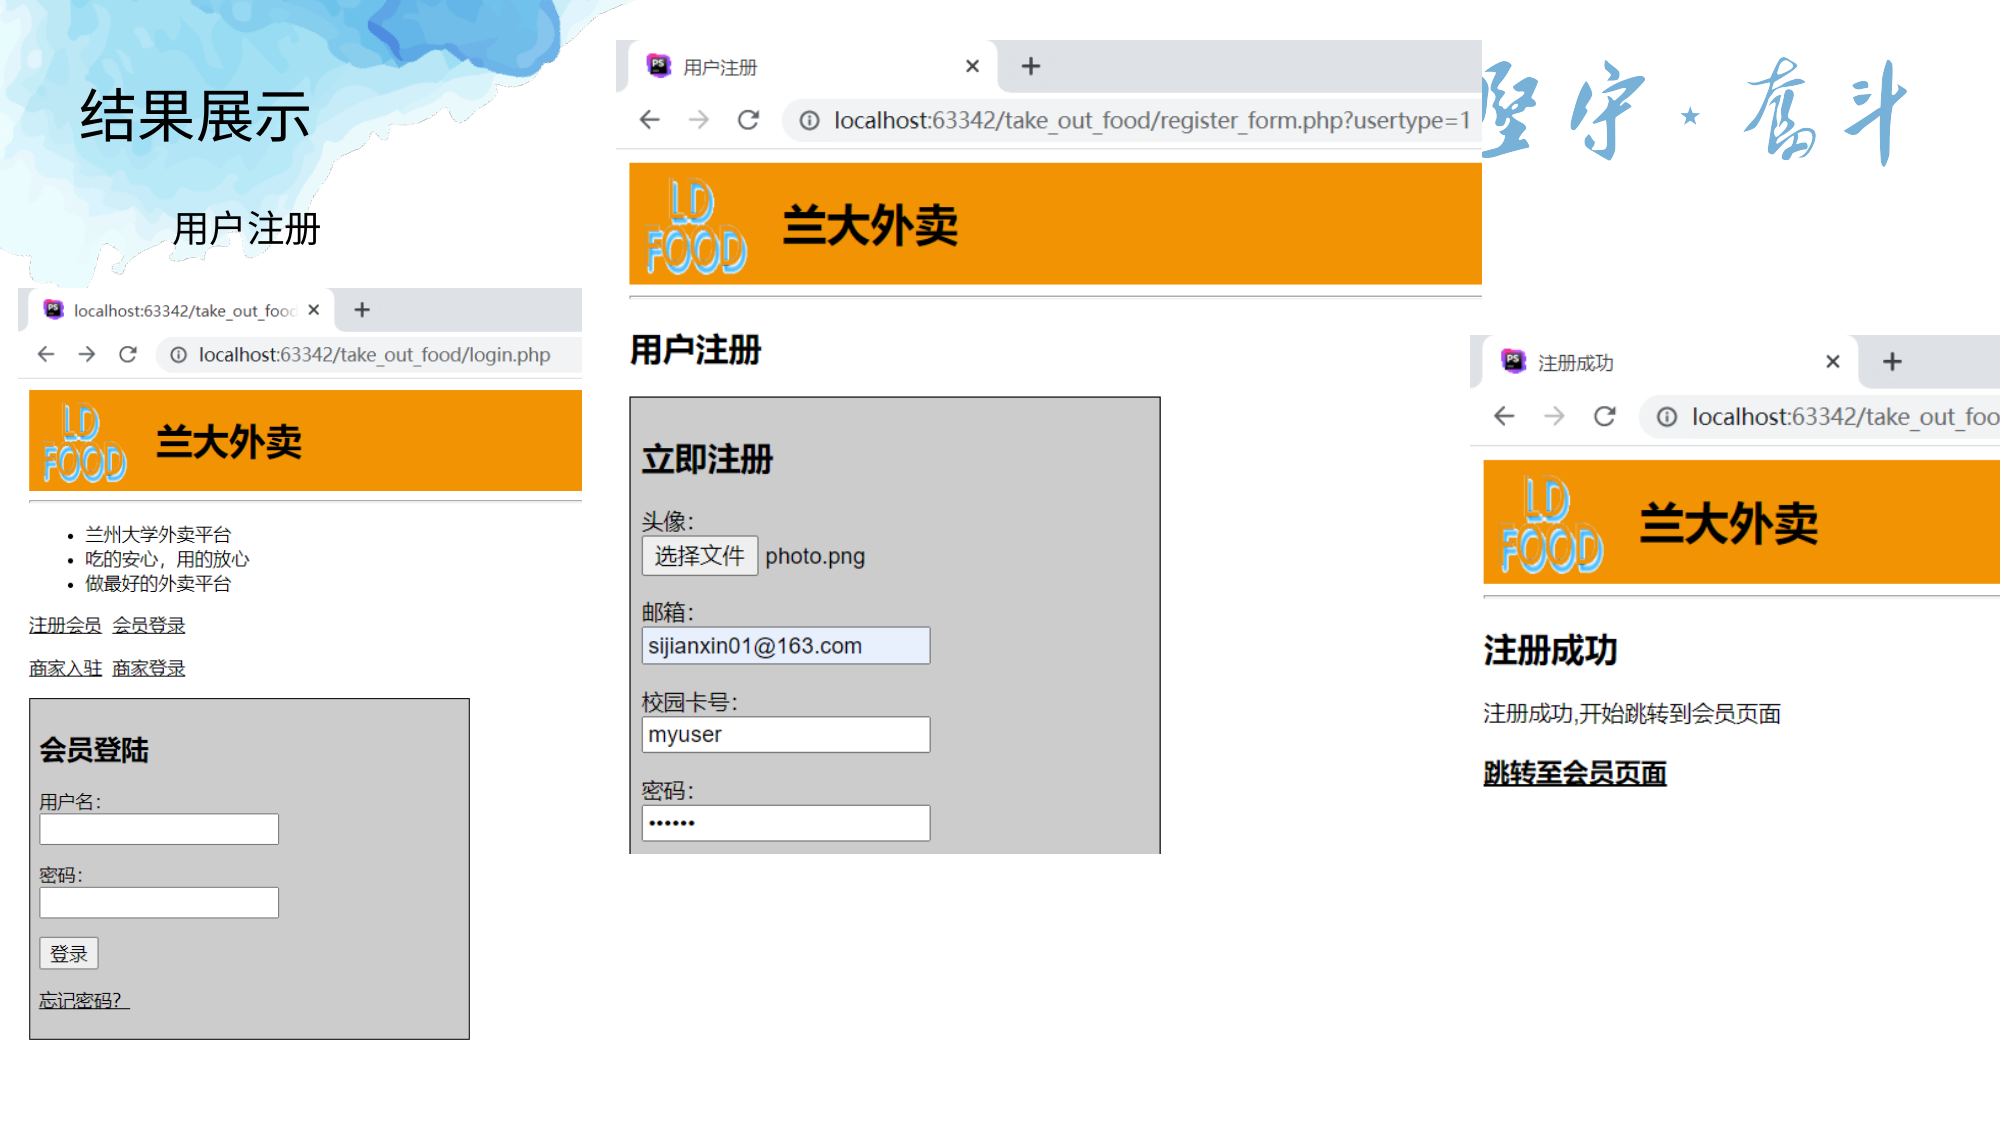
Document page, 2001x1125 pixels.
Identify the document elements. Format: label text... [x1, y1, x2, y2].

text_box 用户注册 [157, 211, 616, 258]
text_box [1482, 52, 1923, 176]
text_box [0, 0, 722, 211]
picture [616, 14, 2000, 854]
picture [0, 211, 582, 1048]
